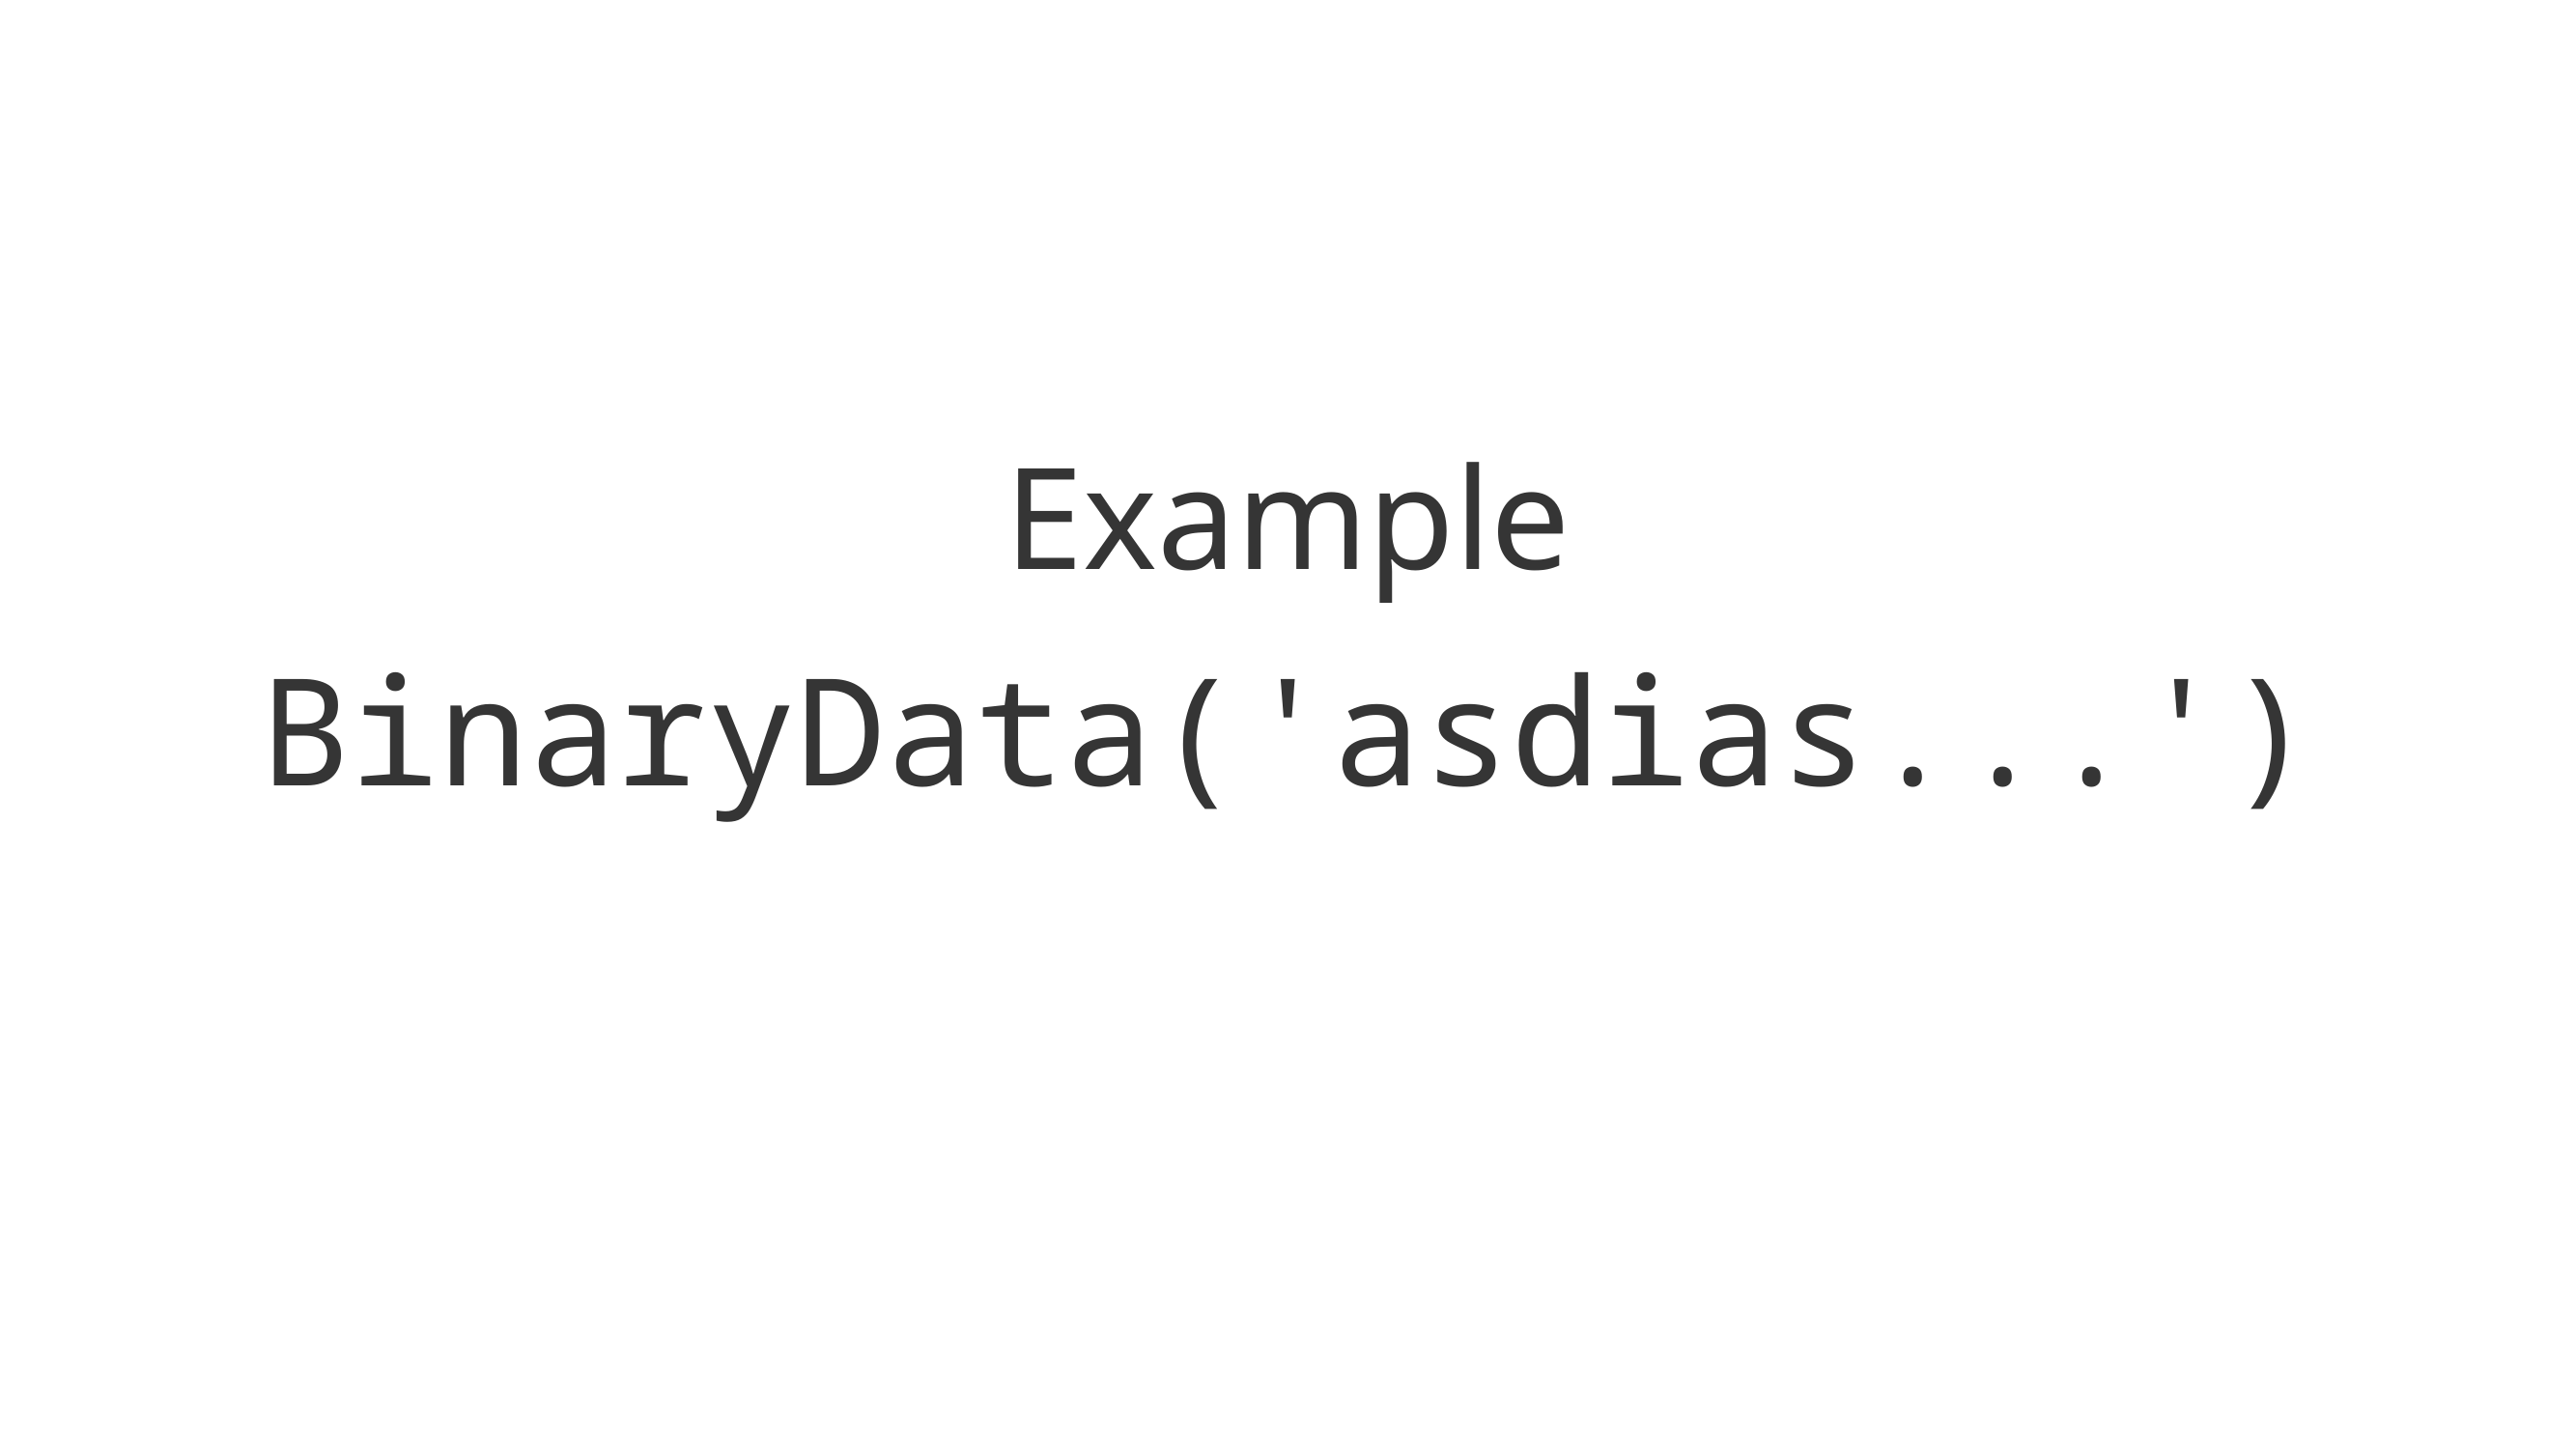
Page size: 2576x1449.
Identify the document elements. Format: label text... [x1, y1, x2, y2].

text_box Example [997, 428, 1579, 606]
text_box BinaryData('asdias...') [260, 654, 2316, 816]
